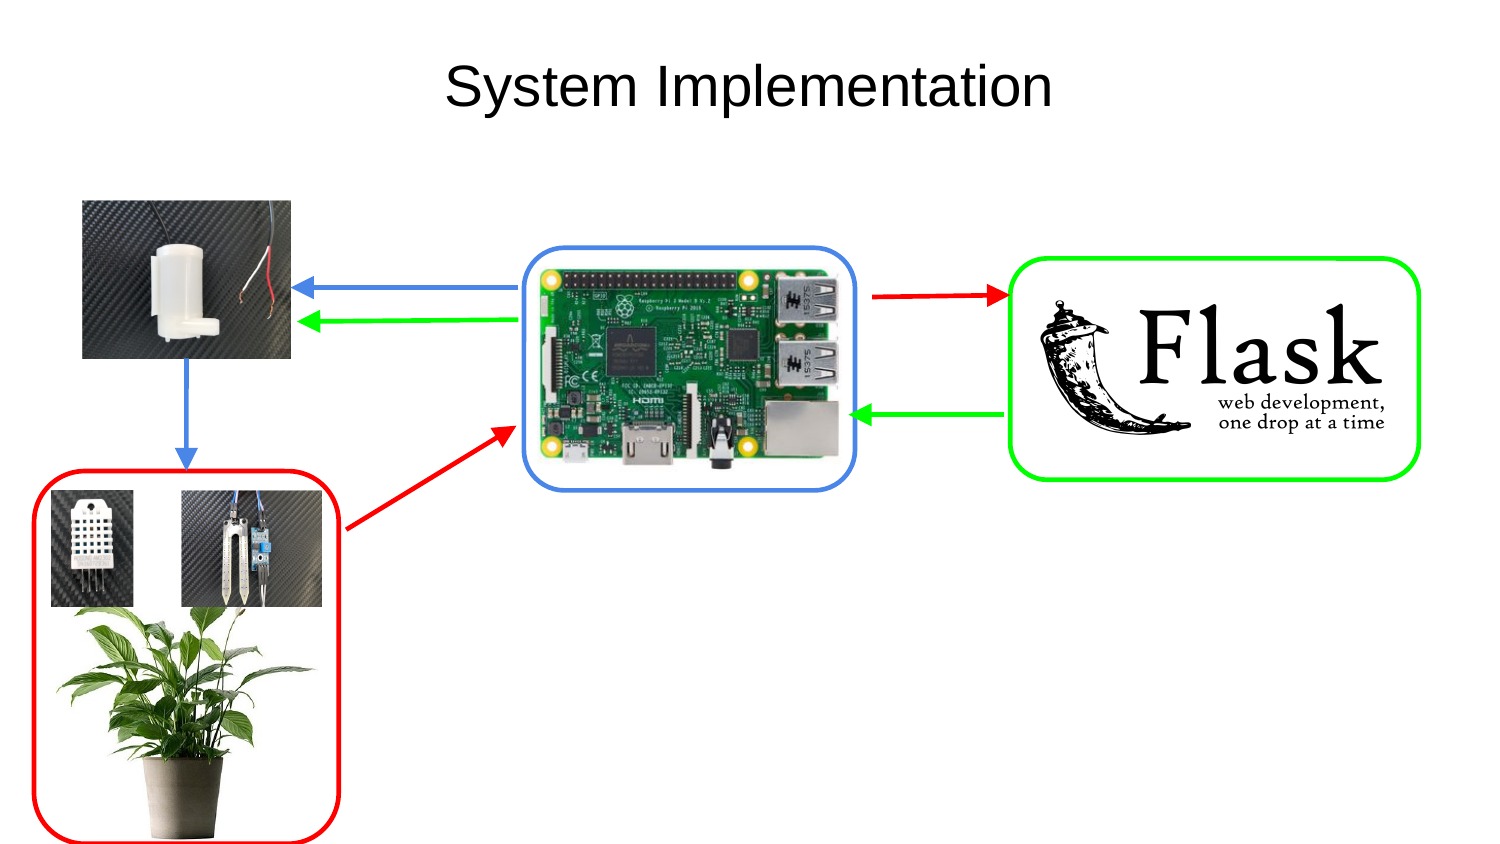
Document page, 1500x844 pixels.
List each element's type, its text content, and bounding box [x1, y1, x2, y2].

text_box [847, 422, 856, 474]
title System Implementation [51, 33, 1449, 128]
text_box [523, 247, 856, 473]
text_box [34, 471, 339, 828]
picture [536, 265, 842, 473]
text_box [537, 480, 842, 491]
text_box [345, 425, 517, 530]
picture [1031, 295, 1393, 438]
picture [50, 490, 322, 844]
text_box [871, 294, 1011, 298]
picture [81, 200, 291, 359]
text_box [1010, 258, 1419, 480]
